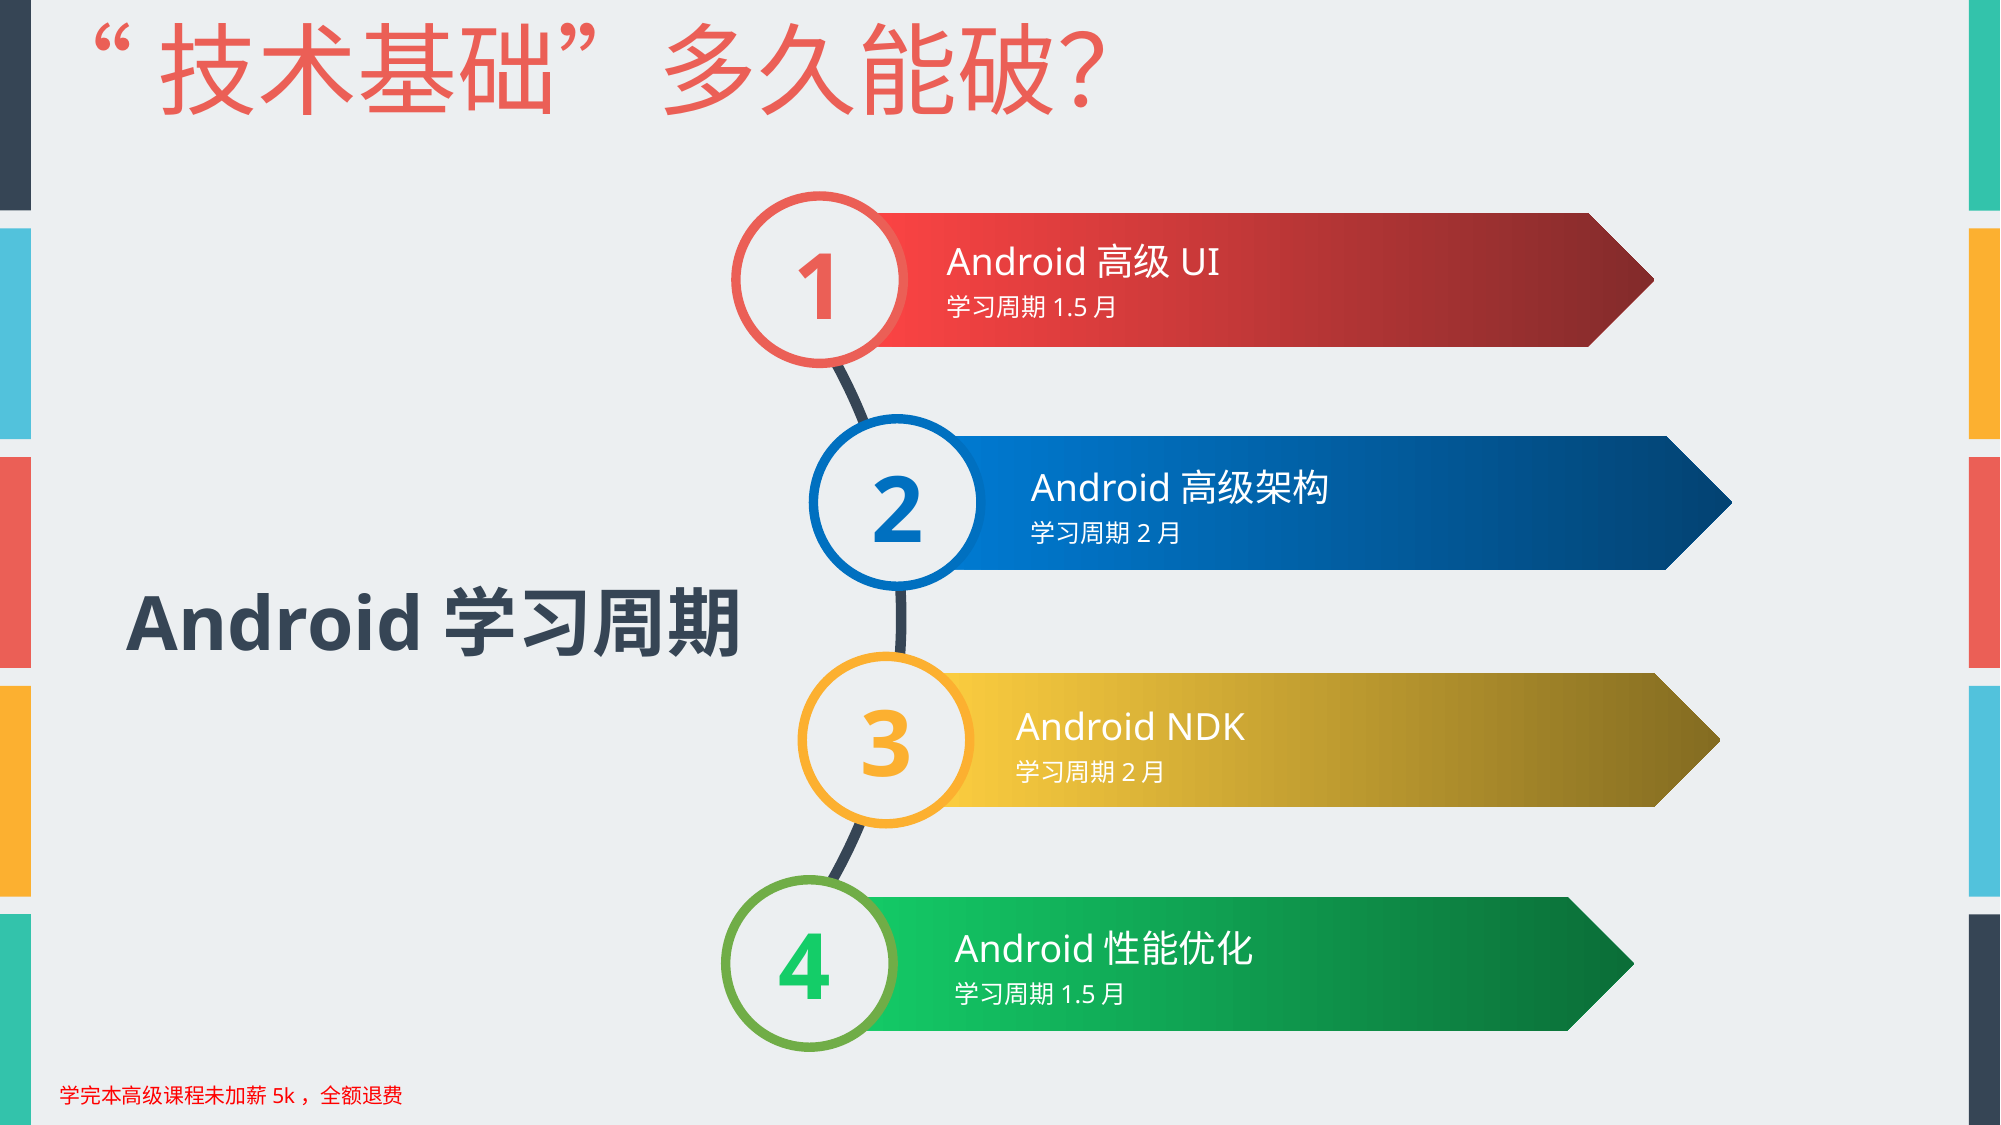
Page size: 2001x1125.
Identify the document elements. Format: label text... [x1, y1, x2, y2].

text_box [813, 418, 1732, 587]
text_box [1968, 228, 2000, 440]
text_box [1968, 914, 2000, 1125]
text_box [735, 195, 1655, 364]
text_box [897, 591, 905, 653]
text_box [830, 824, 863, 879]
text_box [1968, 457, 2000, 668]
text_box [834, 366, 866, 418]
text_box “技术基础”多久能破？ [19, 0, 1173, 135]
text_box [0, 0, 31, 211]
text_box [1968, 0, 2000, 211]
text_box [725, 879, 1634, 1048]
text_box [802, 656, 1721, 824]
text_box 学完本高级课程未加薪5k，全额退费 [45, 1067, 1624, 1115]
text_box [1968, 685, 2000, 897]
text_box [0, 457, 31, 668]
text_box [0, 685, 31, 897]
text_box [0, 914, 31, 1125]
text_box Android学习周期 [105, 567, 764, 673]
text_box [0, 228, 31, 440]
